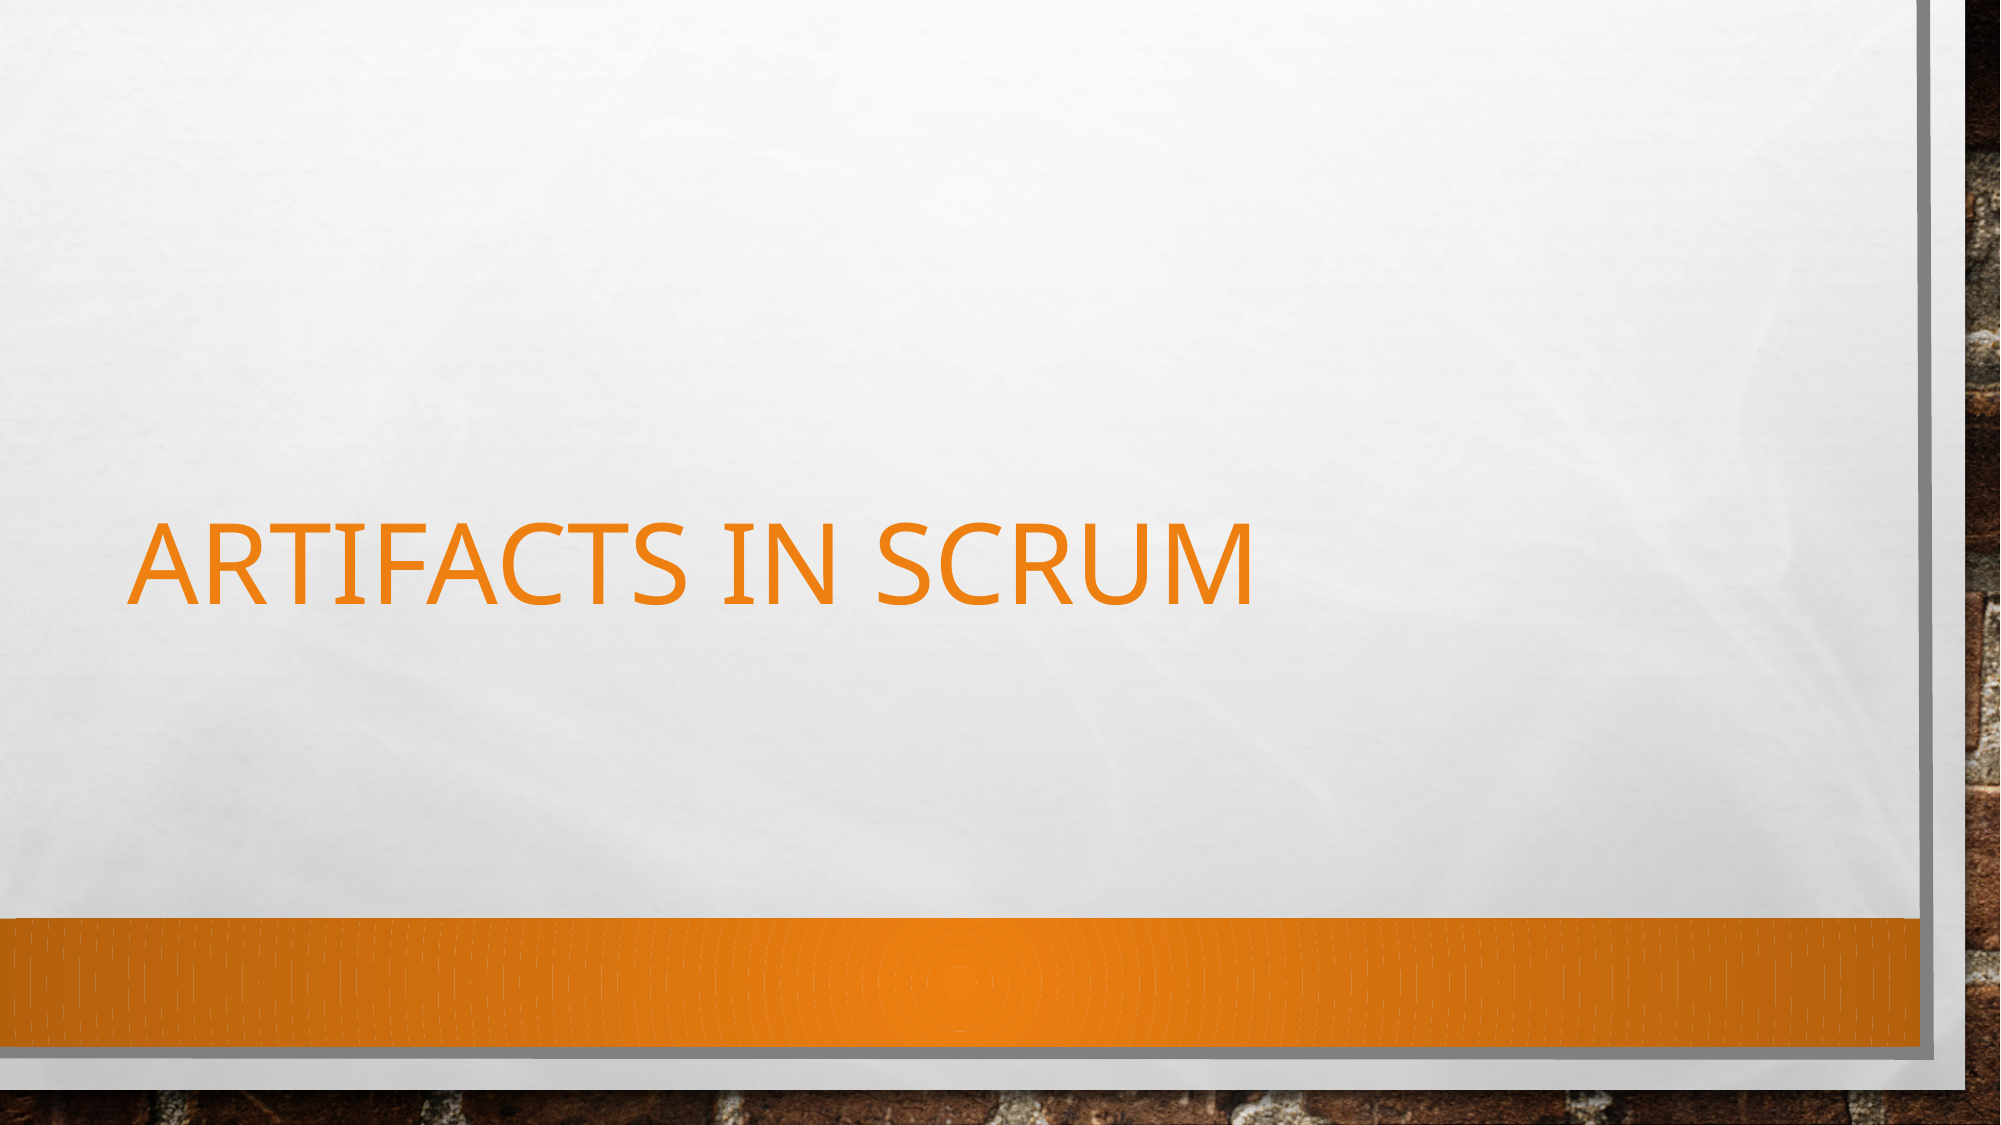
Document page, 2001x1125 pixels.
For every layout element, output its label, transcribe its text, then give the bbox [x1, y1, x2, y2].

title Artifacts in scrum [112, 112, 1818, 637]
picture [0, 0, 2000, 1125]
